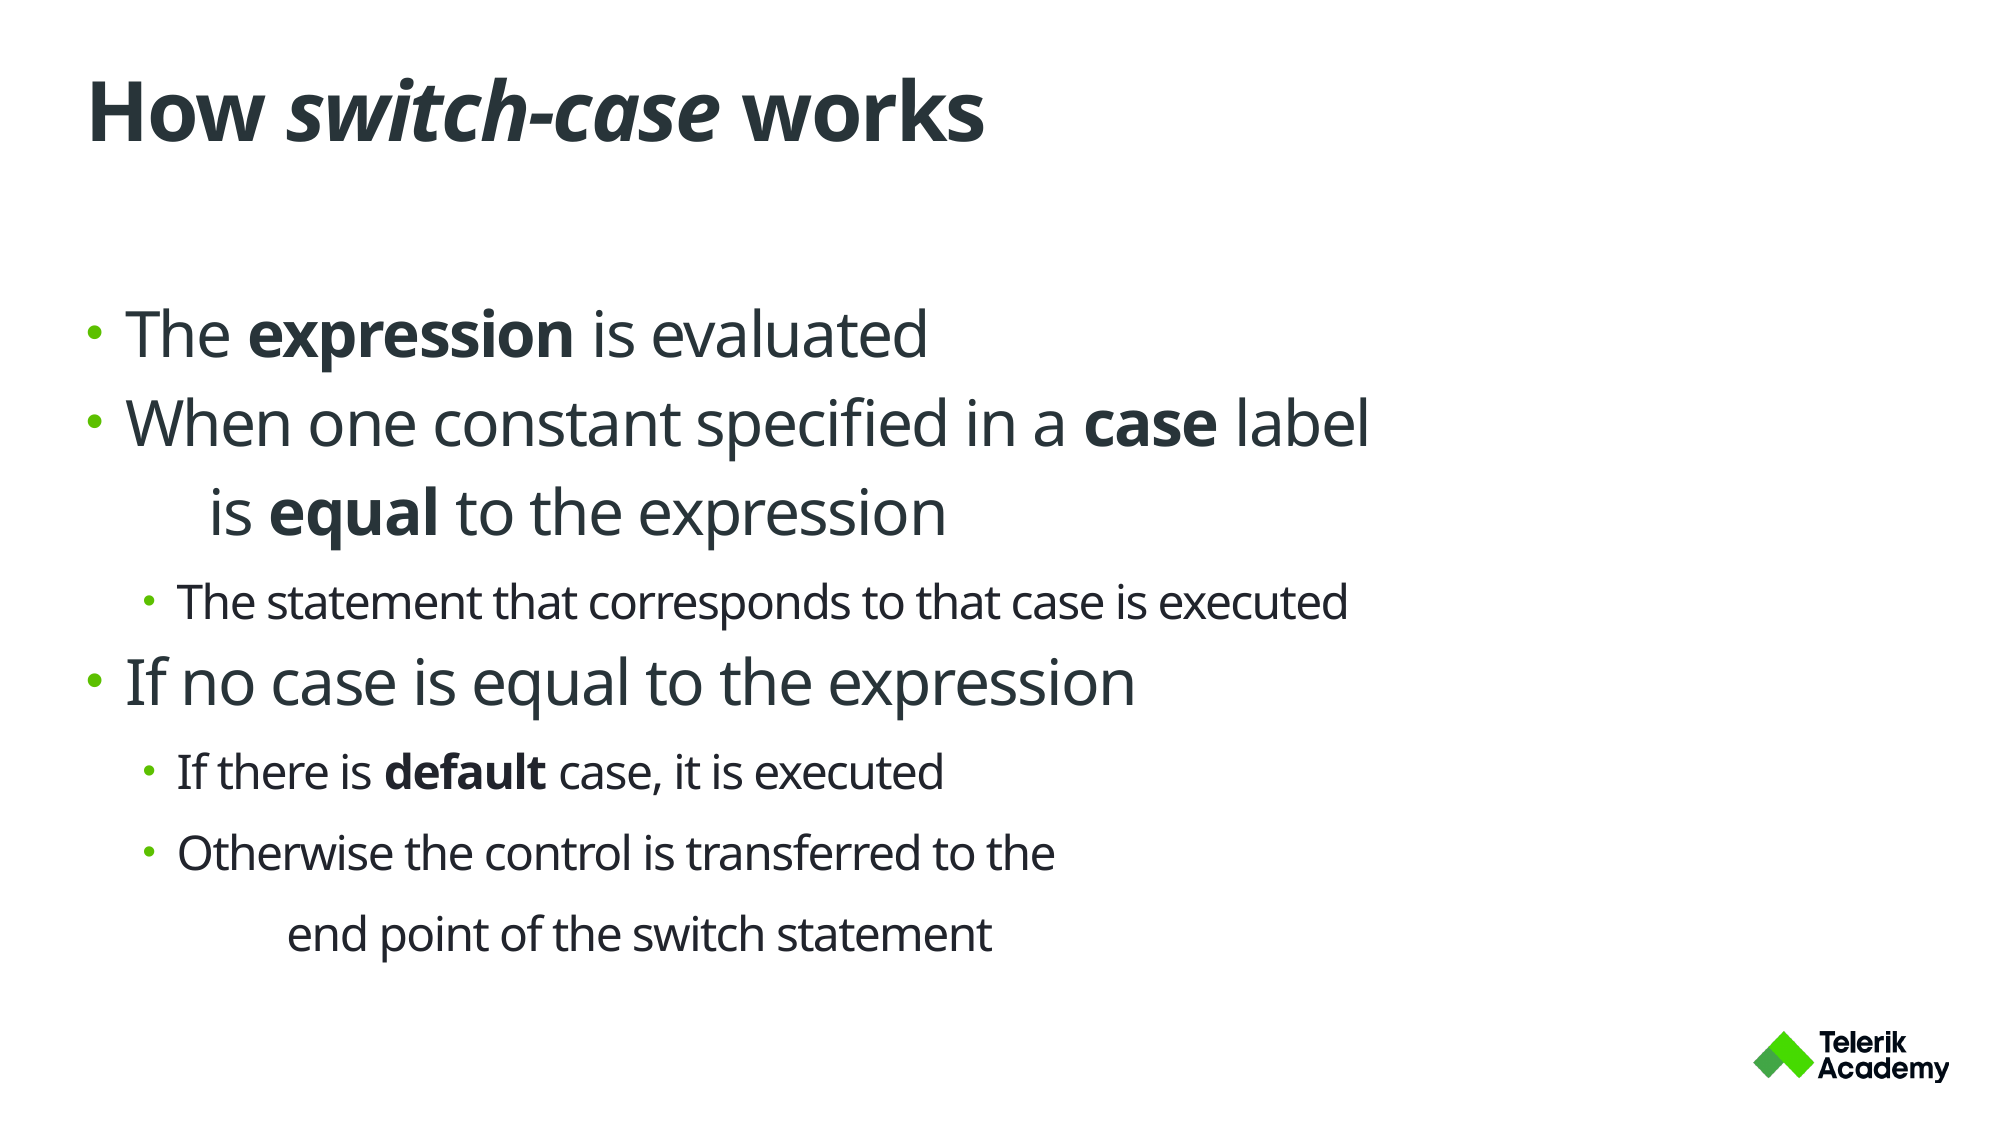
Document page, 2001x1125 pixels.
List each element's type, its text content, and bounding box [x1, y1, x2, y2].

list The expression is evaluated When one constant specified in a case label is equal to the expression The statement that corresponds to that case is executed If no case is equal to the expression If there is default case, it is executed Otherwise the control is transferred to the end point of the switch statement [70, 286, 1872, 976]
title How switch-case works [70, 34, 1902, 195]
